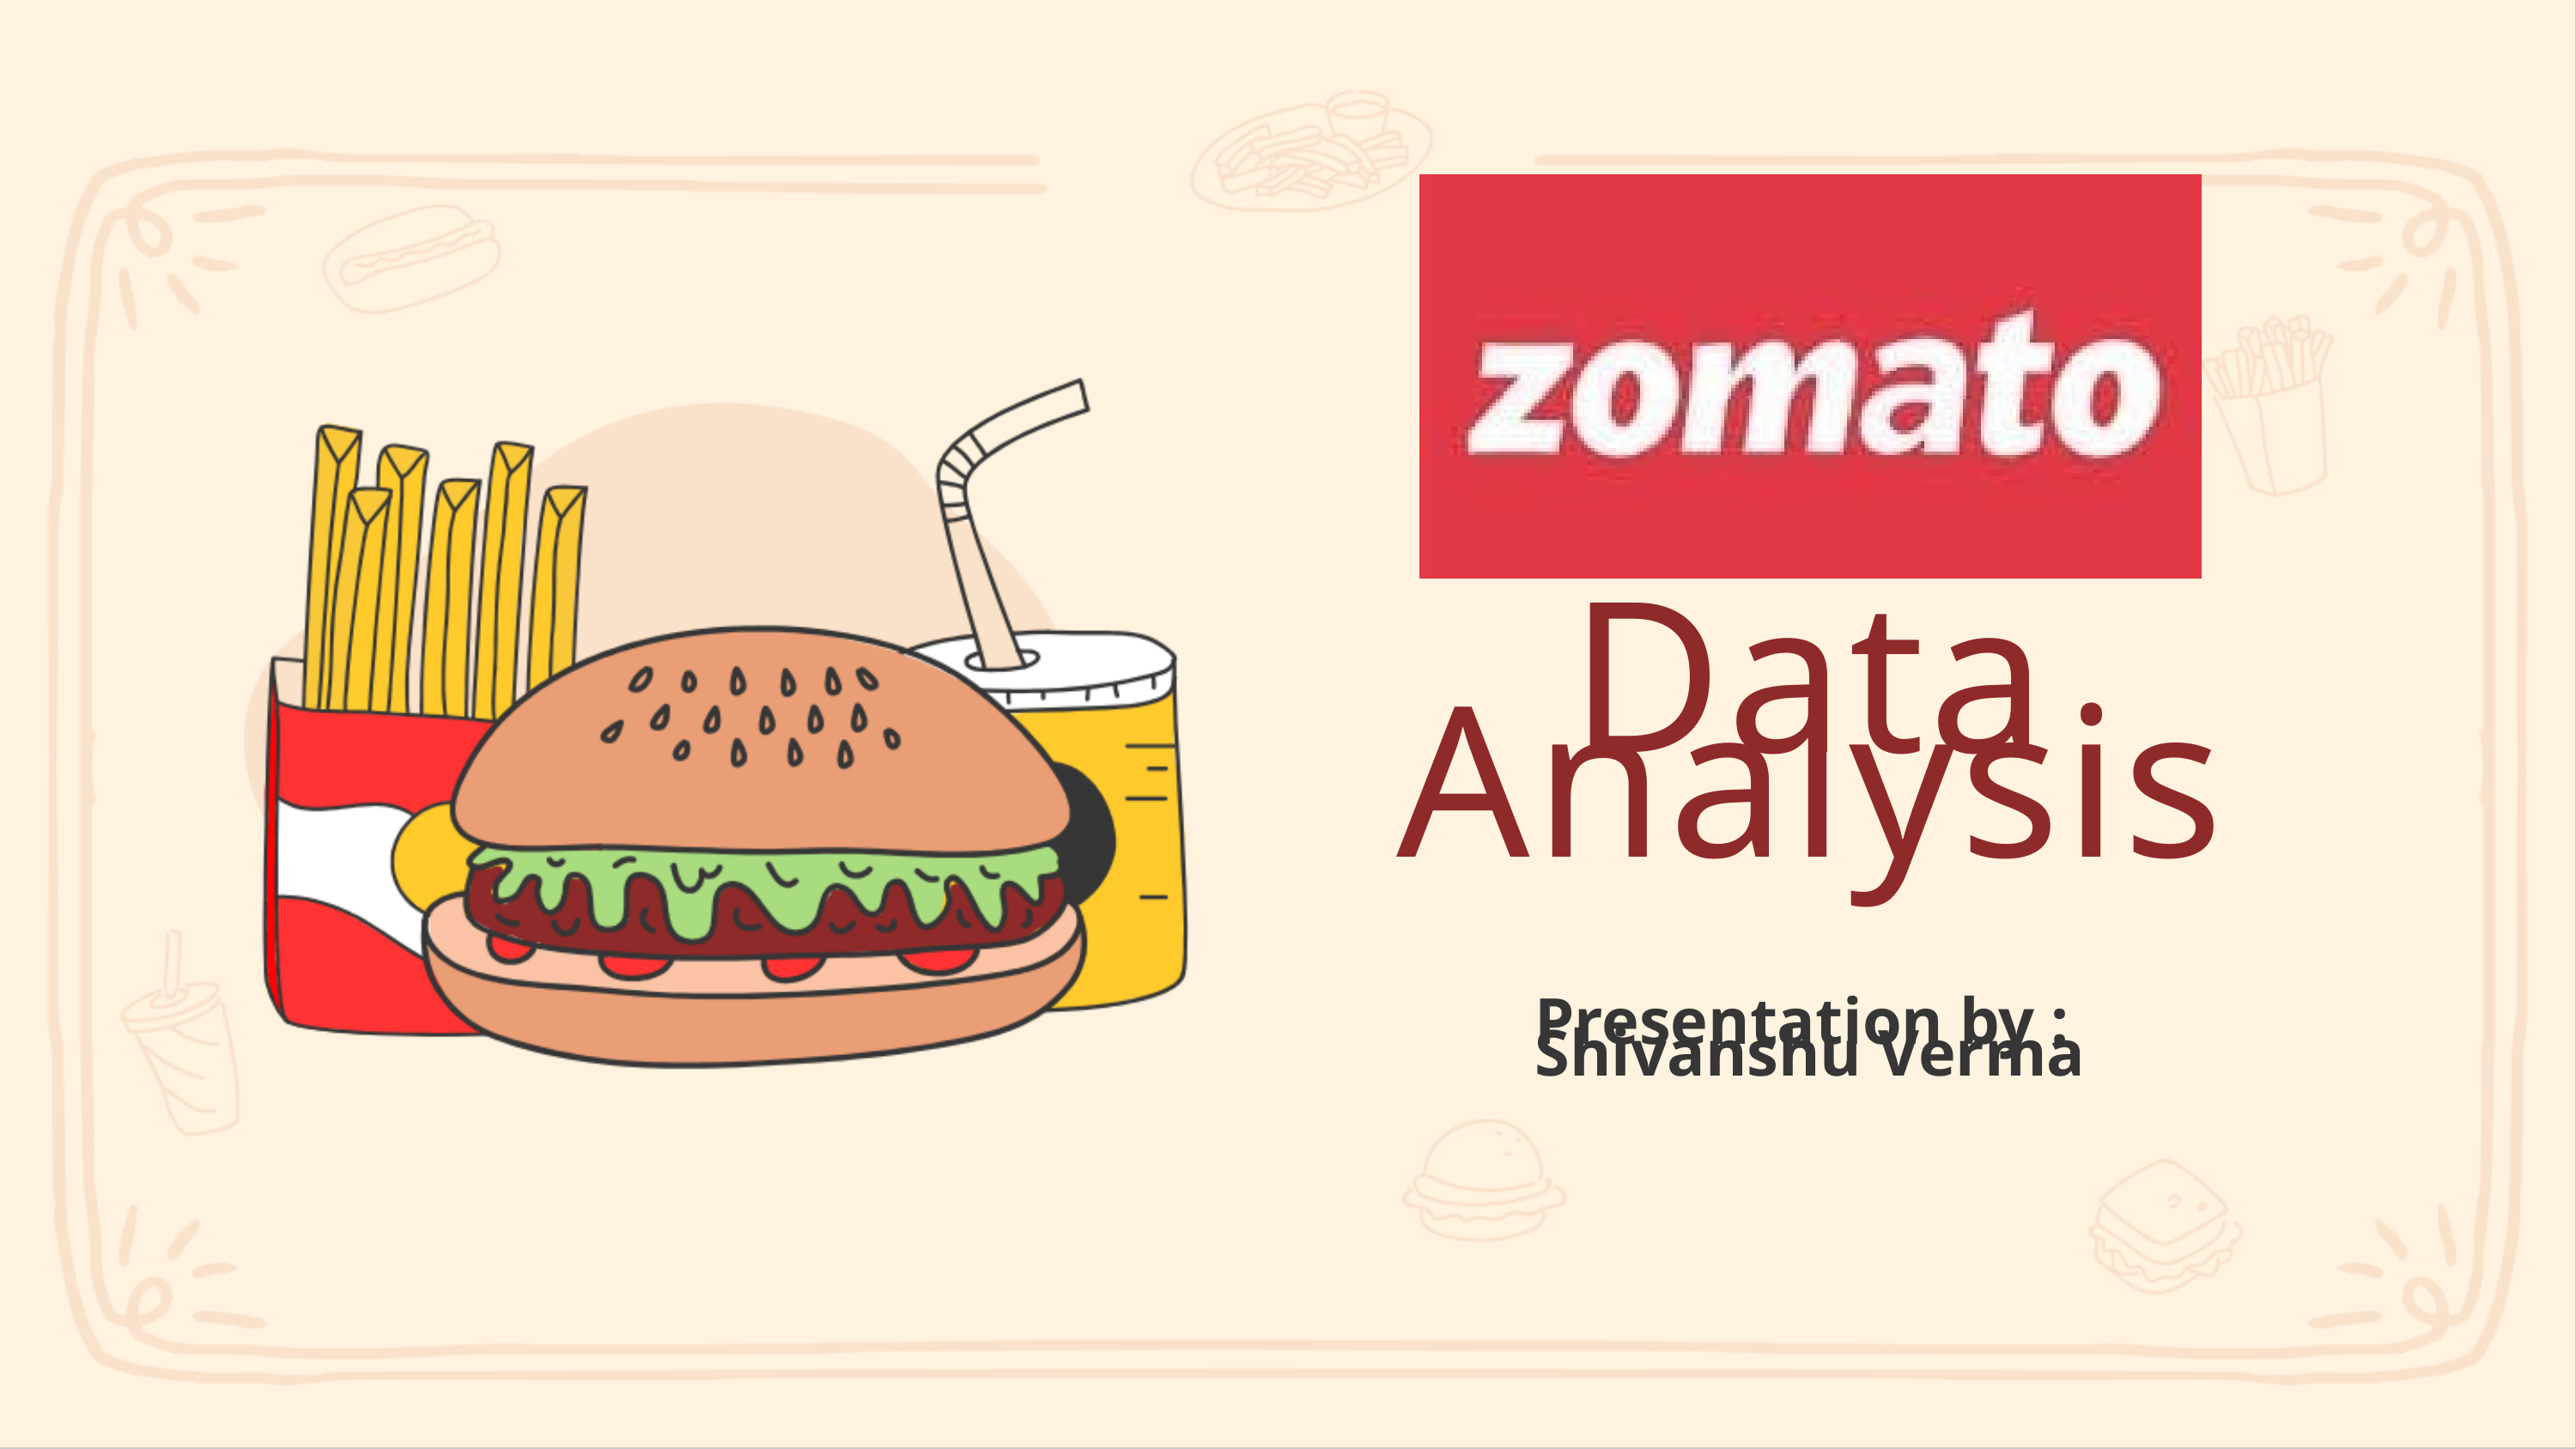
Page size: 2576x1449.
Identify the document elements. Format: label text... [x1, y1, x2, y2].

text_box Data Analysis Presentation by : Shivanshu Verma [1292, 689, 2329, 1089]
text_box [0, 0, 2576, 1449]
text_box [1419, 174, 2202, 579]
